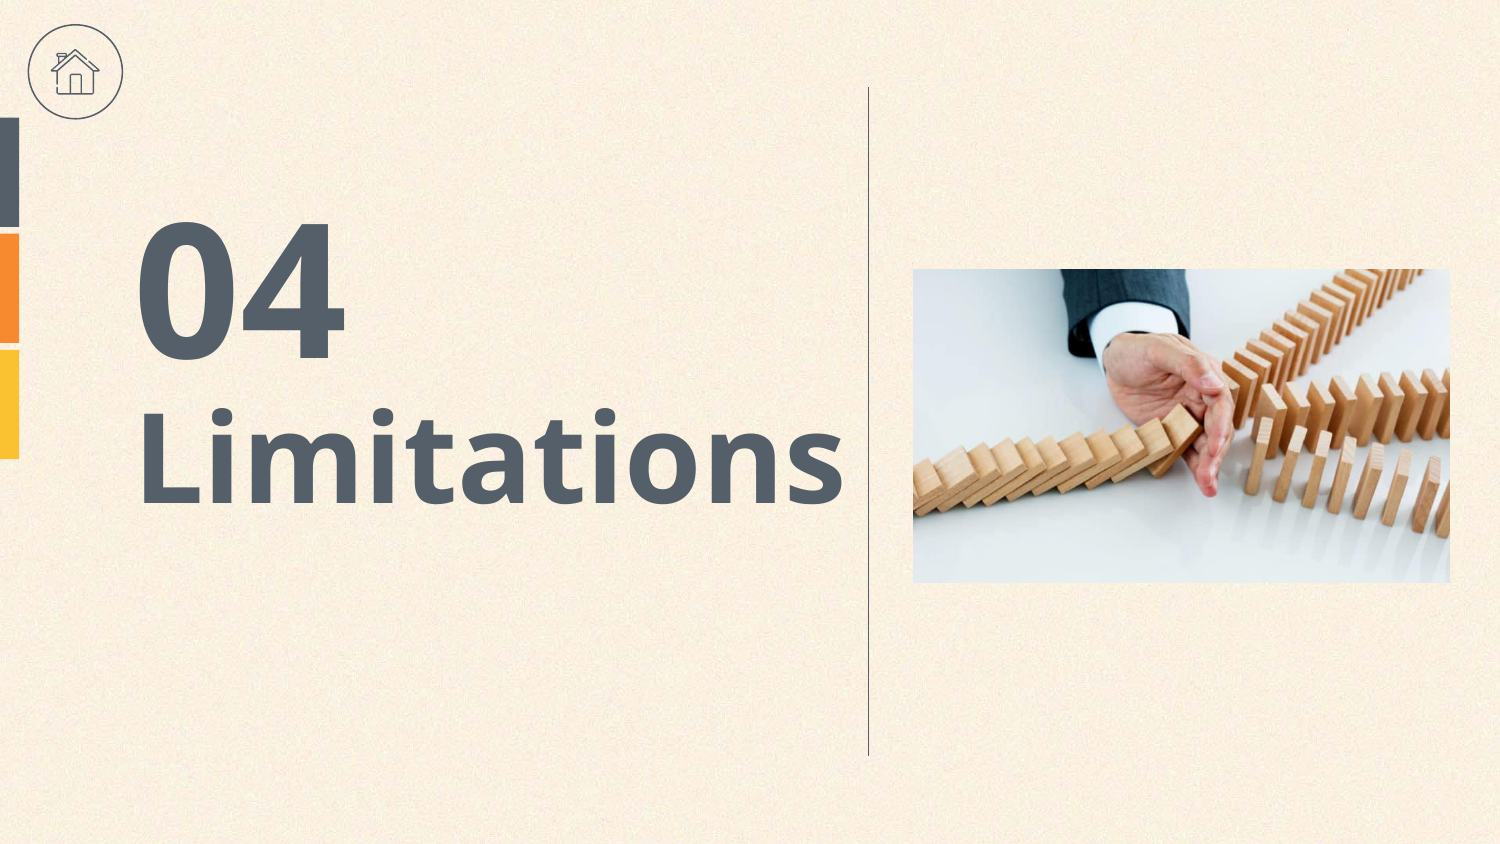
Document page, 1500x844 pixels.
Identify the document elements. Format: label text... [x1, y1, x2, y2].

text_box [28, 24, 123, 119]
picture [0, 0, 1500, 844]
text_box [50, 49, 100, 95]
title Limitations [118, 366, 896, 540]
title 04 [118, 181, 378, 387]
